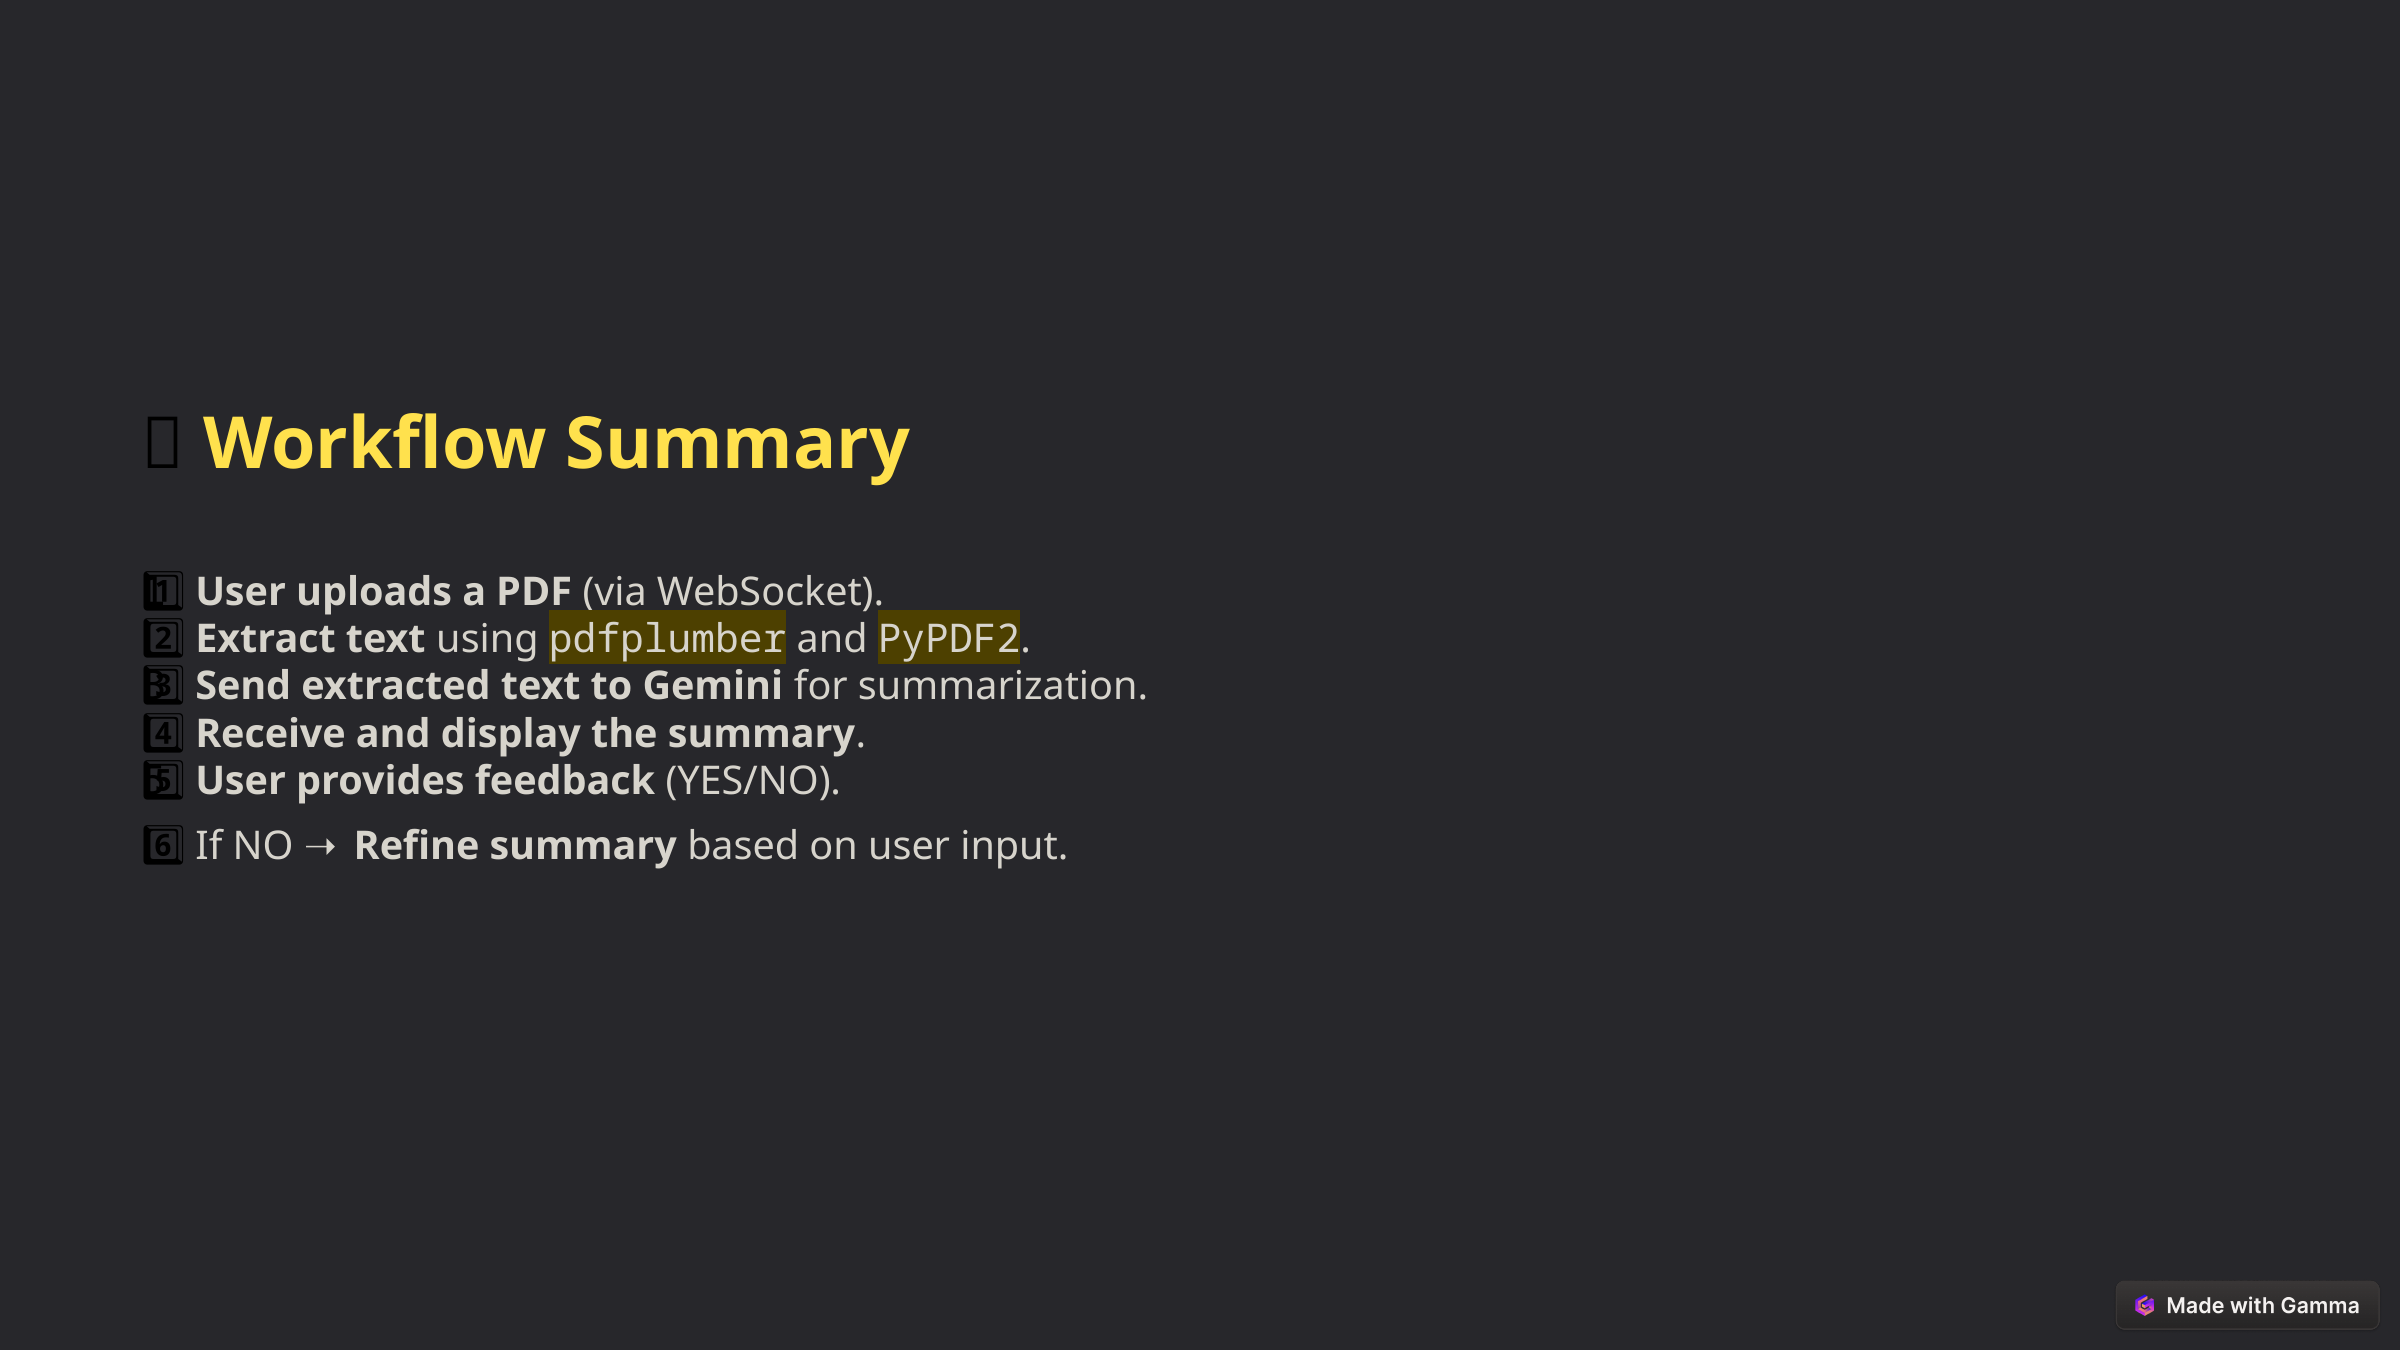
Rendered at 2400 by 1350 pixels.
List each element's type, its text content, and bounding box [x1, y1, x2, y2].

picture [2106, 1271, 2389, 1339]
text_box 🔄 Workflow Summary [141, 393, 959, 485]
text_box 1️⃣ User uploads a PDF (via WebSocket). 2️⃣ Extract text using pdfplumber and PyPDF2. 3️⃣ Send extracted text to Gemini for summarization. 4️⃣ Receive and display the summary. 5️⃣ User provides feedback (YES/NO). 6️⃣ If NO ➝ Refine summary based on user input. [141, 565, 2259, 957]
